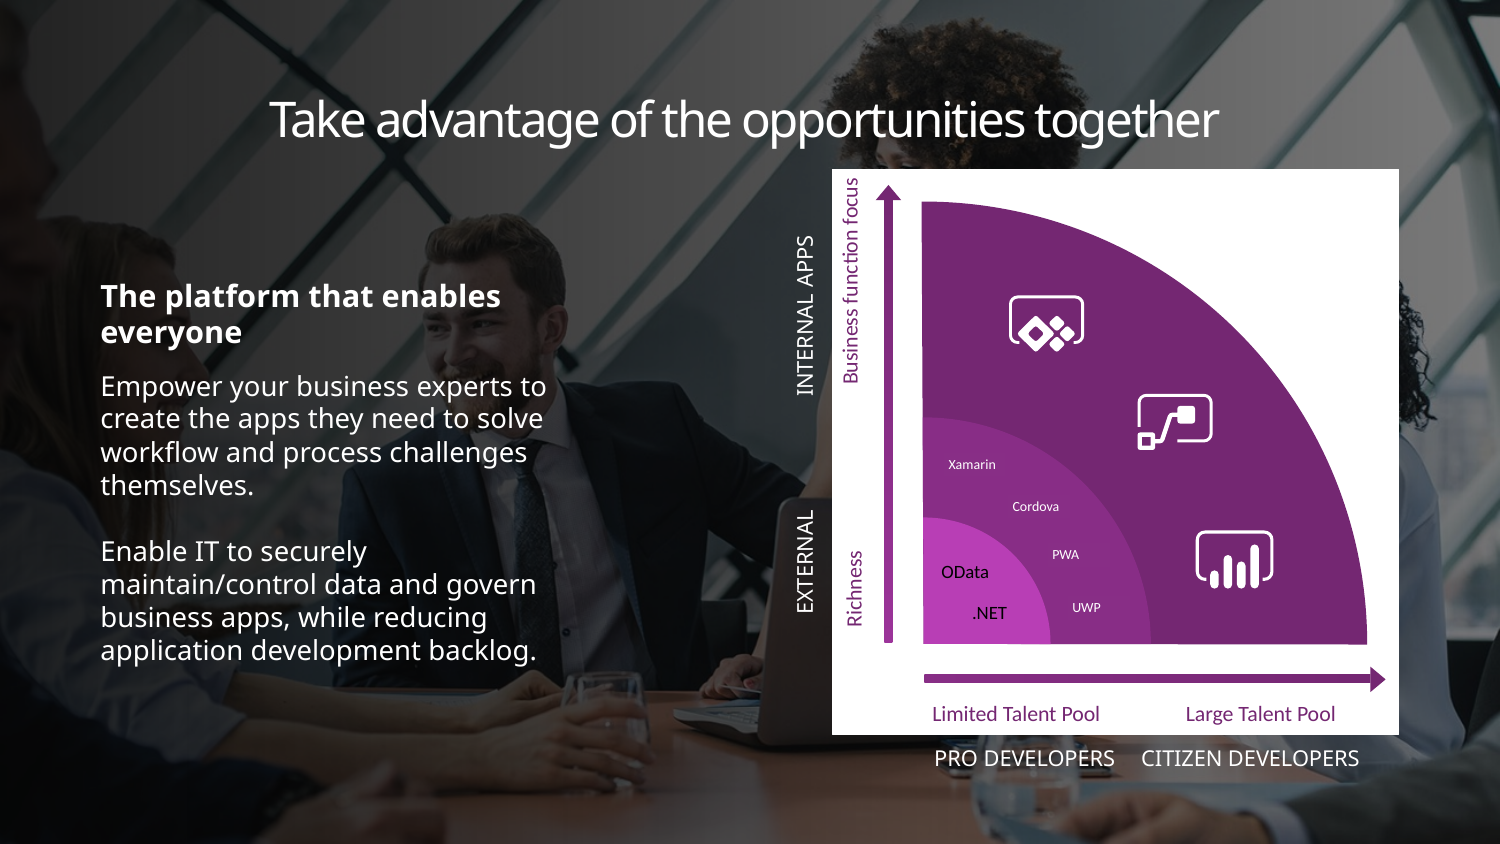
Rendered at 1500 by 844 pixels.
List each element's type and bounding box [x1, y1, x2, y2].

text_box [479, 140, 1386, 844]
picture [0, 0, 1500, 844]
